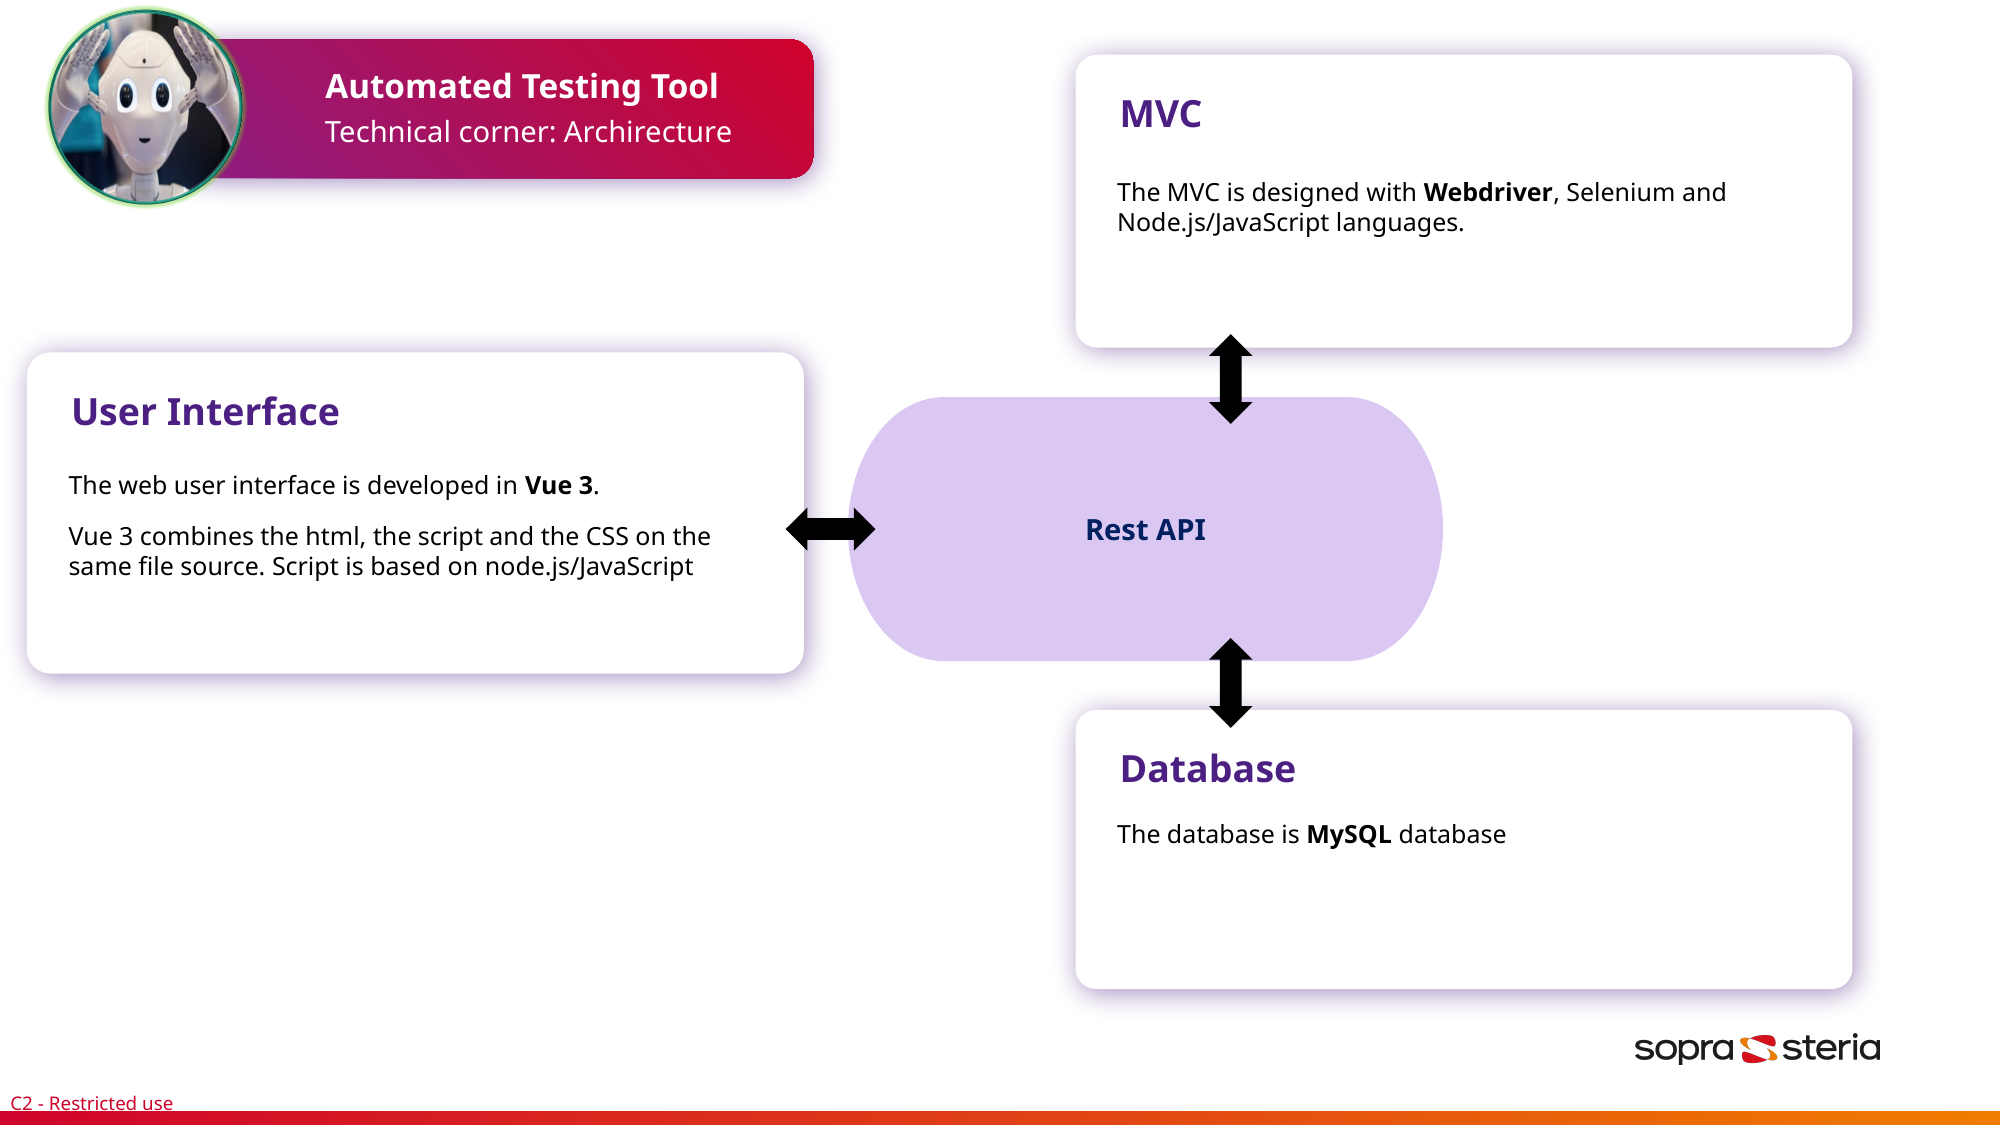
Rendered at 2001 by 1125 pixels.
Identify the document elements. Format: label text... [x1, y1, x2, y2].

text_box The MVC is designed with Webdriver, Selenium and Node.js/JavaScript languages. [1102, 169, 1843, 322]
text_box [1206, 636, 1255, 730]
text_box Database [1104, 737, 1782, 799]
text_box [1074, 53, 1854, 349]
text_box [784, 504, 878, 554]
picture [1635, 1033, 1880, 1065]
text_box The database is MySQL database [1102, 811, 1843, 986]
text_box Technical corner: Archirecture [310, 106, 814, 168]
text_box Rest API [847, 396, 1445, 663]
text_box MVC [1104, 82, 1782, 144]
text_box The web user interface is developed in Vue 3. Vue 3 combines the html, the script and the CSS on the same file source. Script is based on node.js/JavaScript [53, 462, 795, 645]
text_box [1206, 332, 1255, 426]
text_box Automated Testing Tool [310, 58, 804, 106]
text_box [25, 351, 805, 675]
text_box User Interface [56, 380, 733, 442]
text_box [1074, 708, 1854, 991]
text_box [250, 38, 815, 180]
picture [41, 2, 250, 212]
